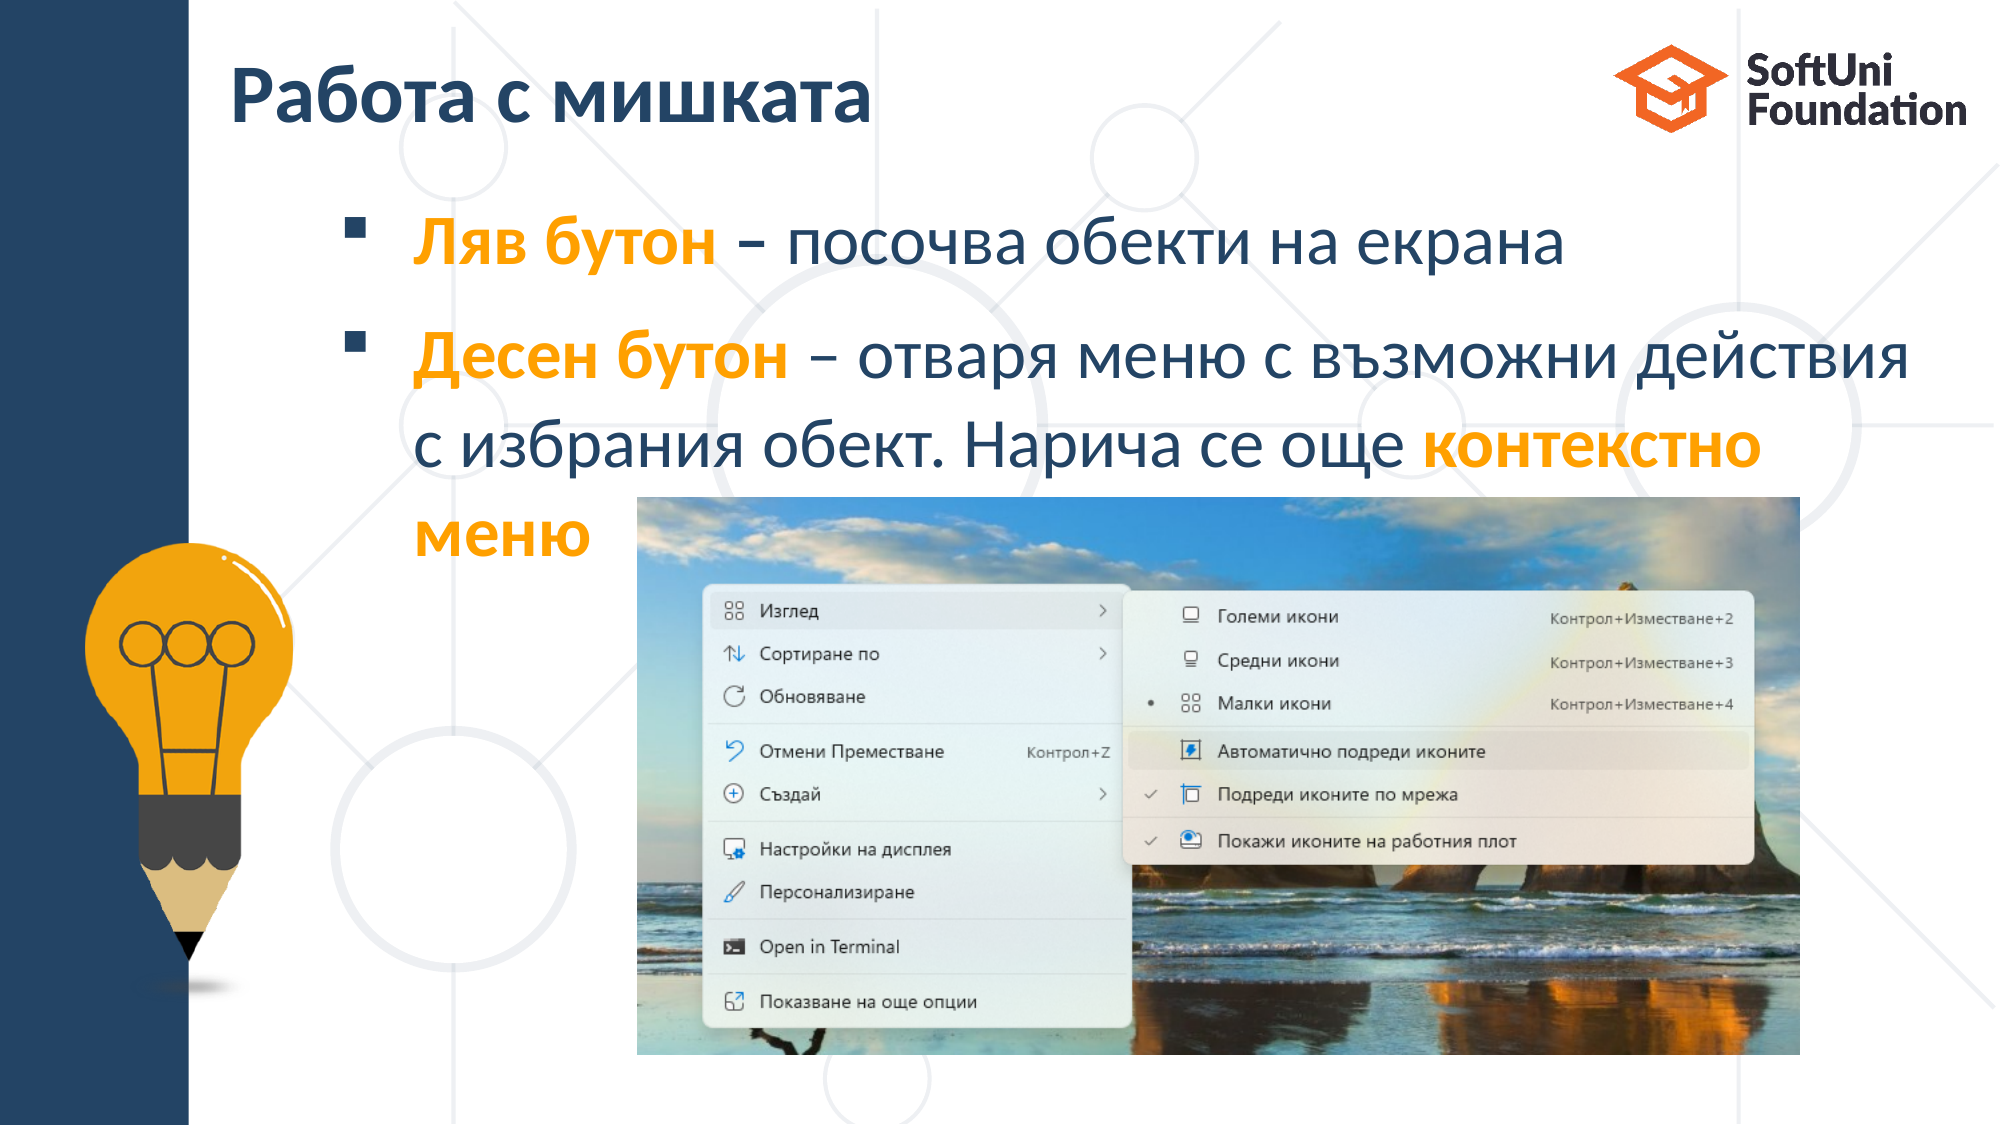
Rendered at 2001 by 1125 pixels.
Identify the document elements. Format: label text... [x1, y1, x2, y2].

list Ляв бутон – посочва обекти на екрана Десен бутон – отваря меню с възможни действия с избрания обект. Нарича се още контекстно меню [321, 183, 1968, 605]
title Работа с мишката [212, 16, 1591, 162]
picture [85, 543, 293, 1003]
picture [1613, 44, 1966, 133]
picture [636, 497, 1801, 1055]
